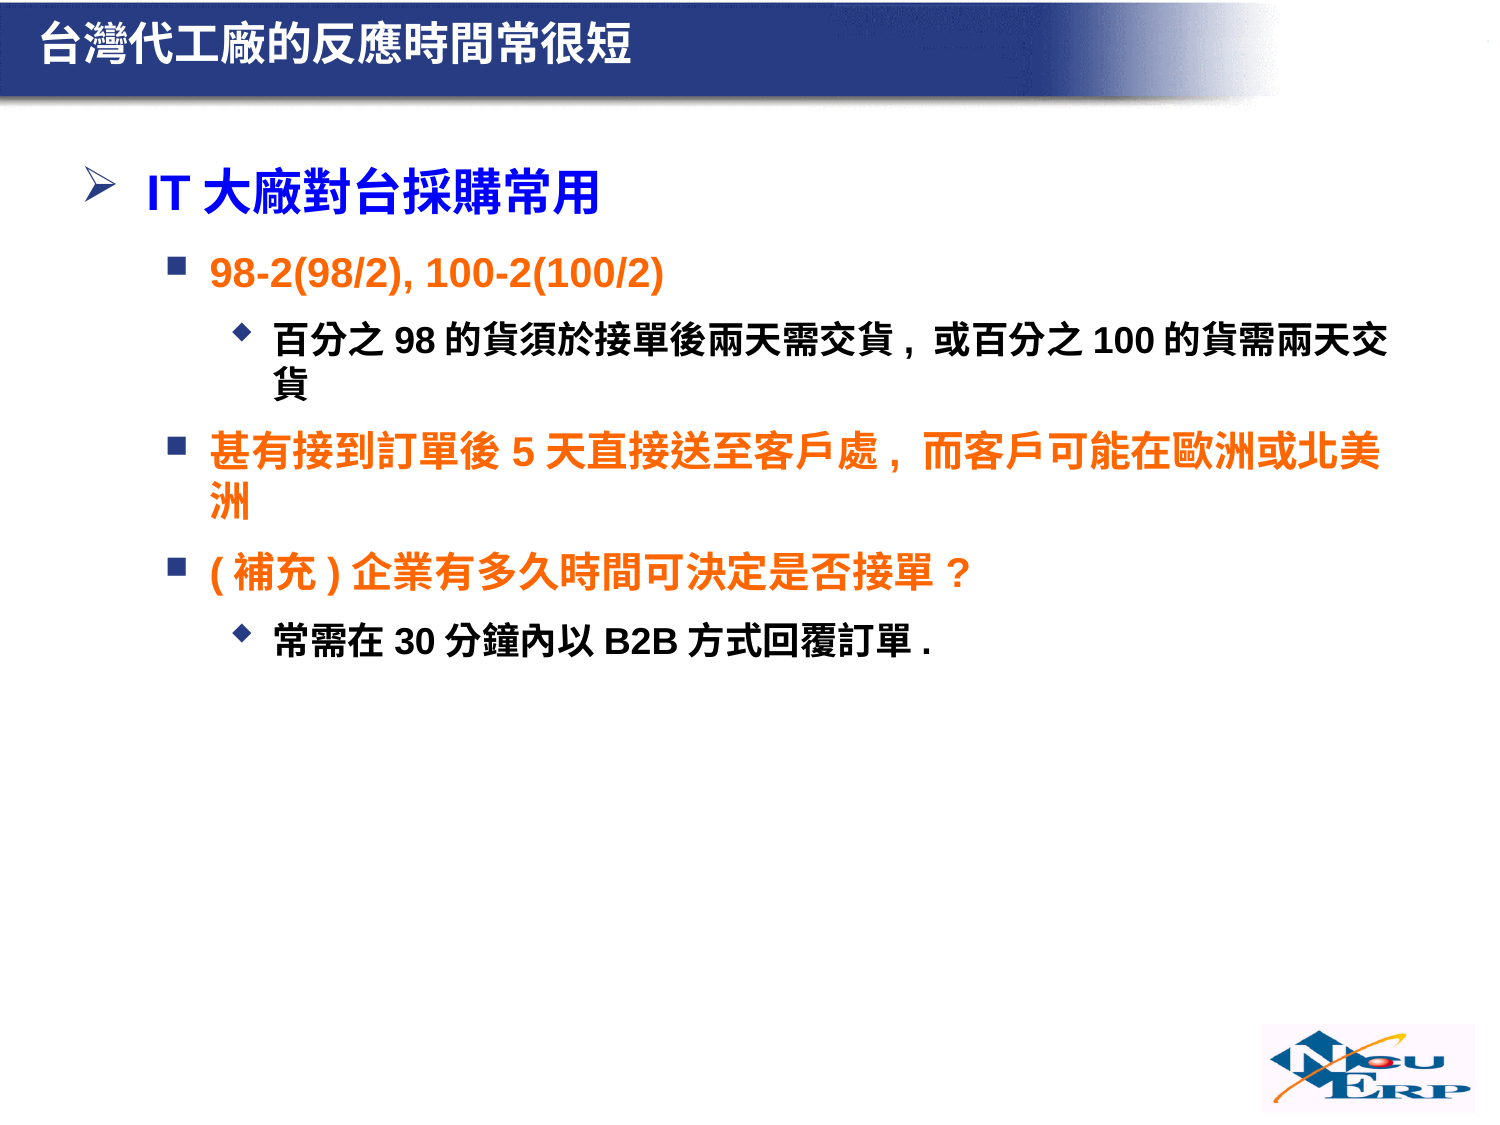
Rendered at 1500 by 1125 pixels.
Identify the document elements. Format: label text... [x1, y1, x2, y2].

picture [0, 0, 1500, 114]
list IT大廠對台採購常用 98-2(98/2), 100-2(100/2) 百分之98的貨須於接單後兩天需交貨, 或百分之100的貨需兩天交貨 甚有接到訂單後5天直接送至客戶處, 而客戶可能在歐洲或北美洲 (補充)企業有多久時間可決定是否接單? 常需在30分鐘內以B2B方式回覆訂單. [80, 160, 1395, 856]
picture [1262, 1024, 1475, 1113]
title 台灣代工廠的反應時間常很短 [37, 0, 1163, 93]
